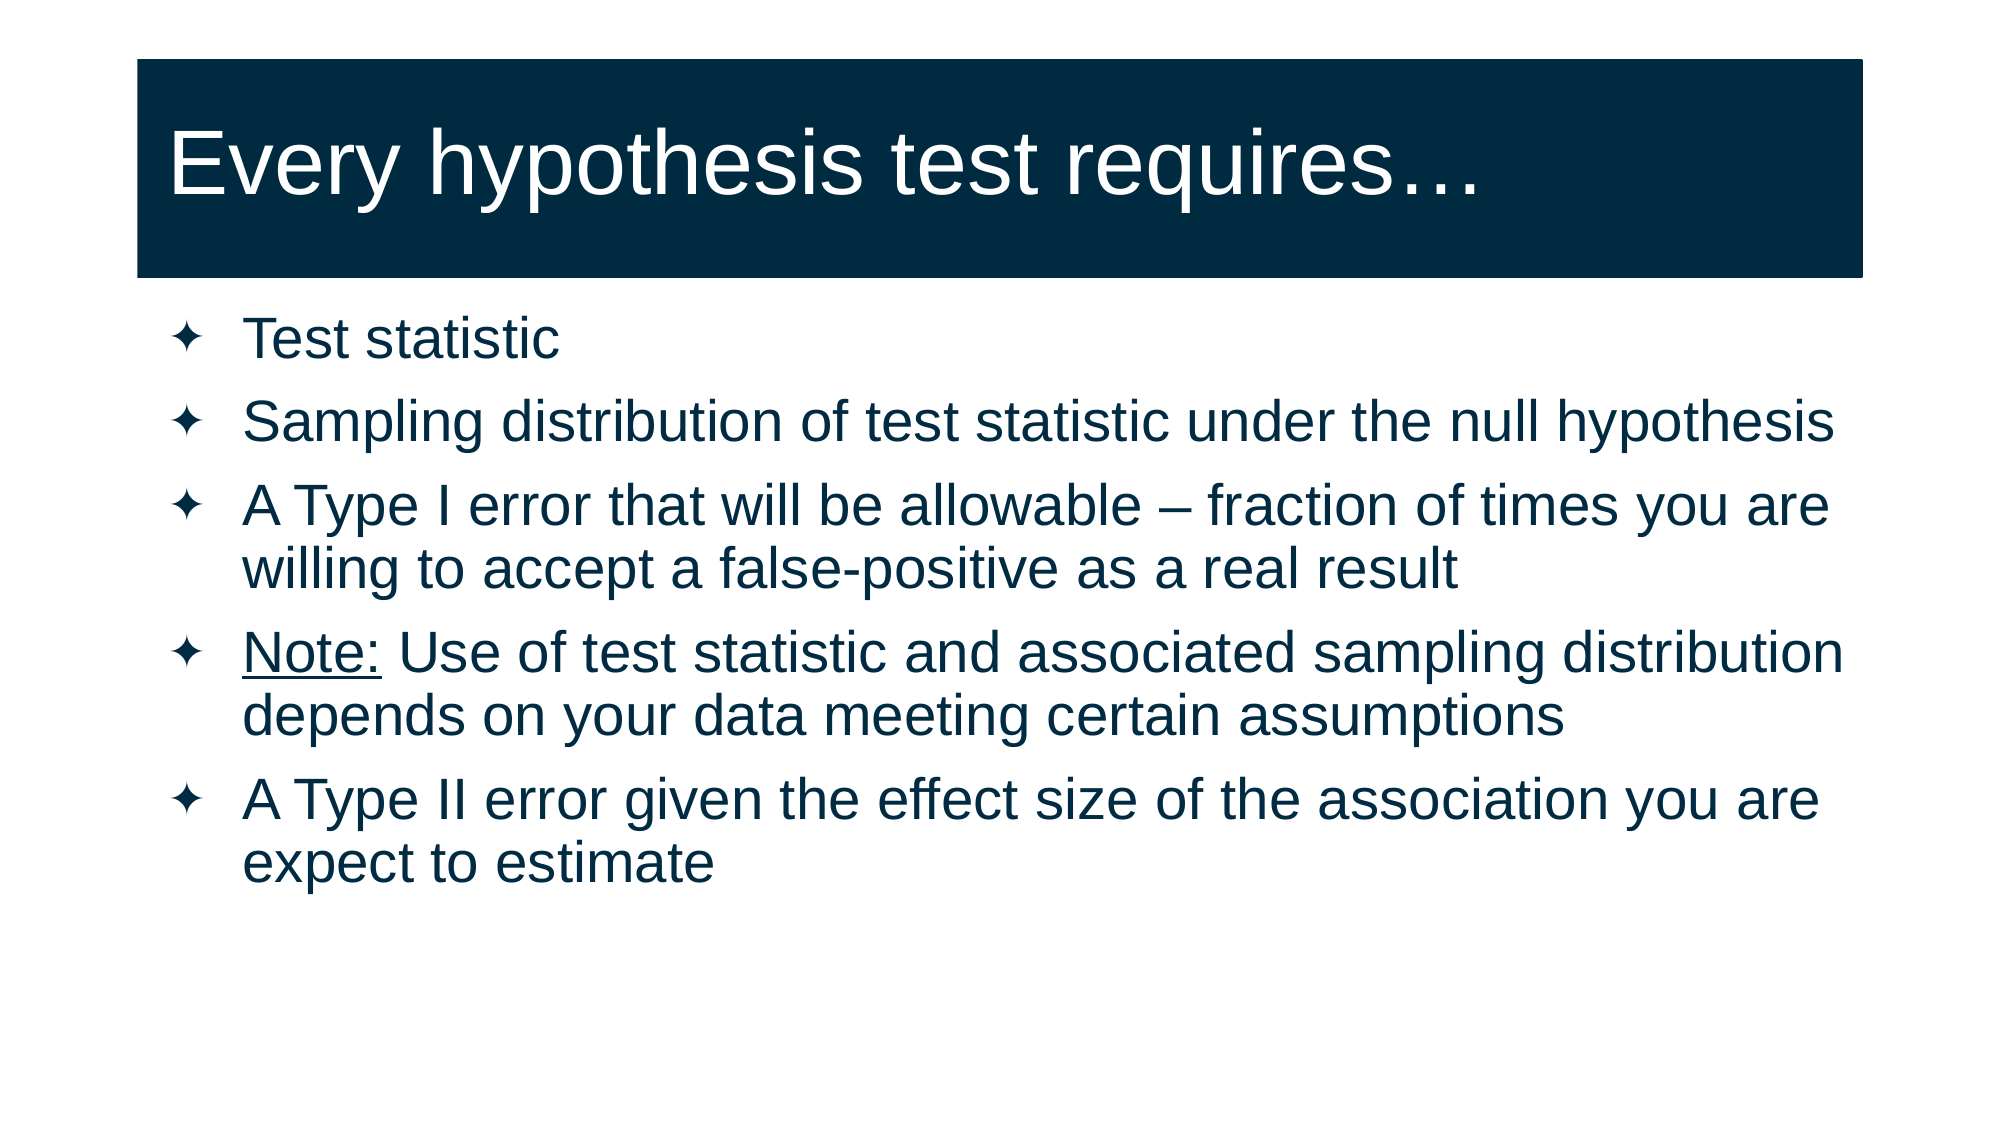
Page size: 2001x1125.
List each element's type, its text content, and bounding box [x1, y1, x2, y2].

title Every hypothesis test requires… [137, 59, 1863, 278]
list Test statistic Sampling distribution of test statistic under the null hypothesis A Type I error that will be allowable – fraction of times you are willing to accept a false-positive as a real result Note: Use of test statistic and associated sampling distribution depends on your data meeting certain assumptions A Type II error given the effect size of the association you are expect to estimate [137, 307, 1863, 1071]
